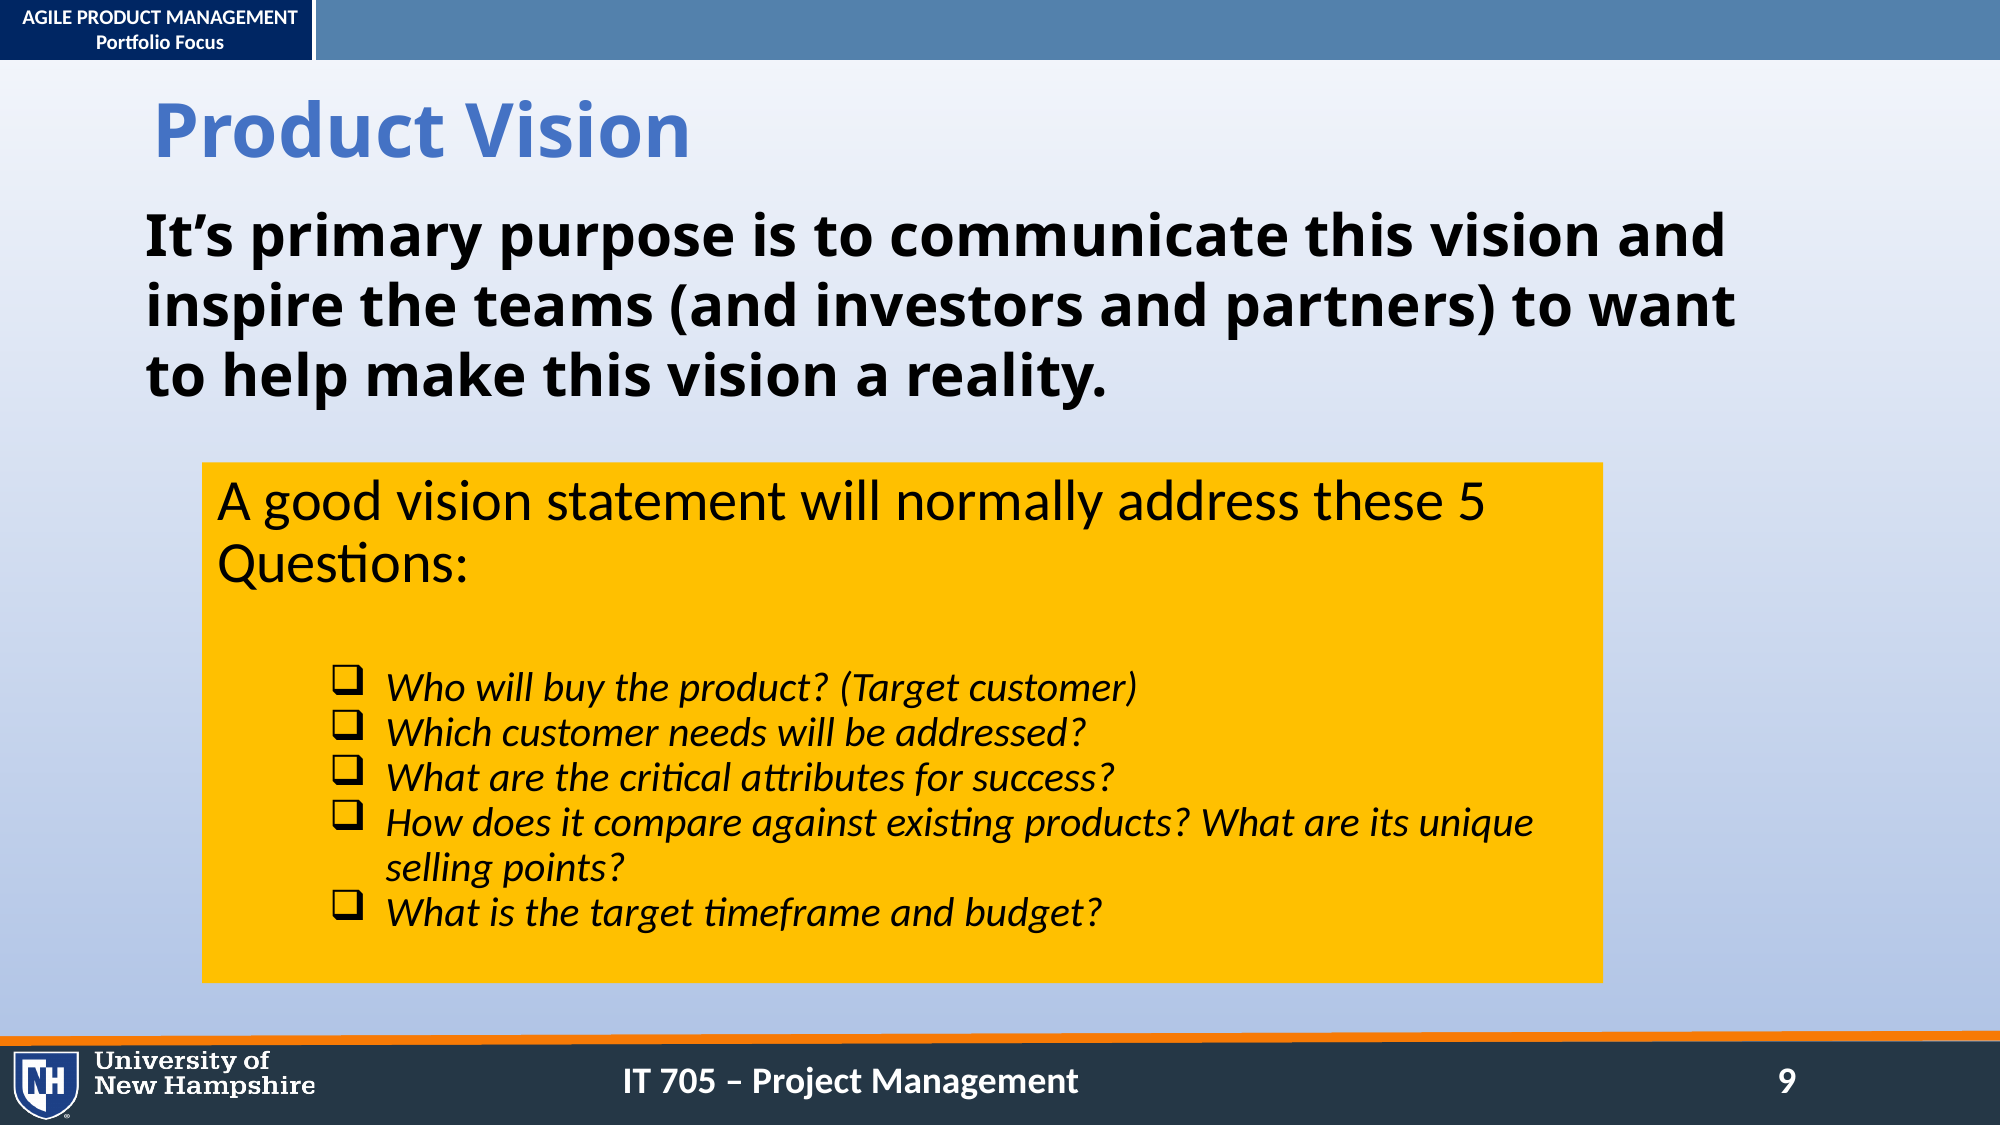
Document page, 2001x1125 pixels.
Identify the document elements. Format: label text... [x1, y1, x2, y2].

title Product Vision [137, 59, 1863, 207]
text_box It’s primary purpose is to communicate this vision and inspire the teams (and investors and partners) to want to help make this vision a reality. [130, 190, 1789, 416]
list A good vision statement will normally address these 5 Questions: Who will buy the product? (Target customer) Which customer needs will be addressed? What are the critical attributes for success? How does it compare against existing products? What are its unique selling points? What is the target timeframe and budget? [202, 462, 1604, 984]
